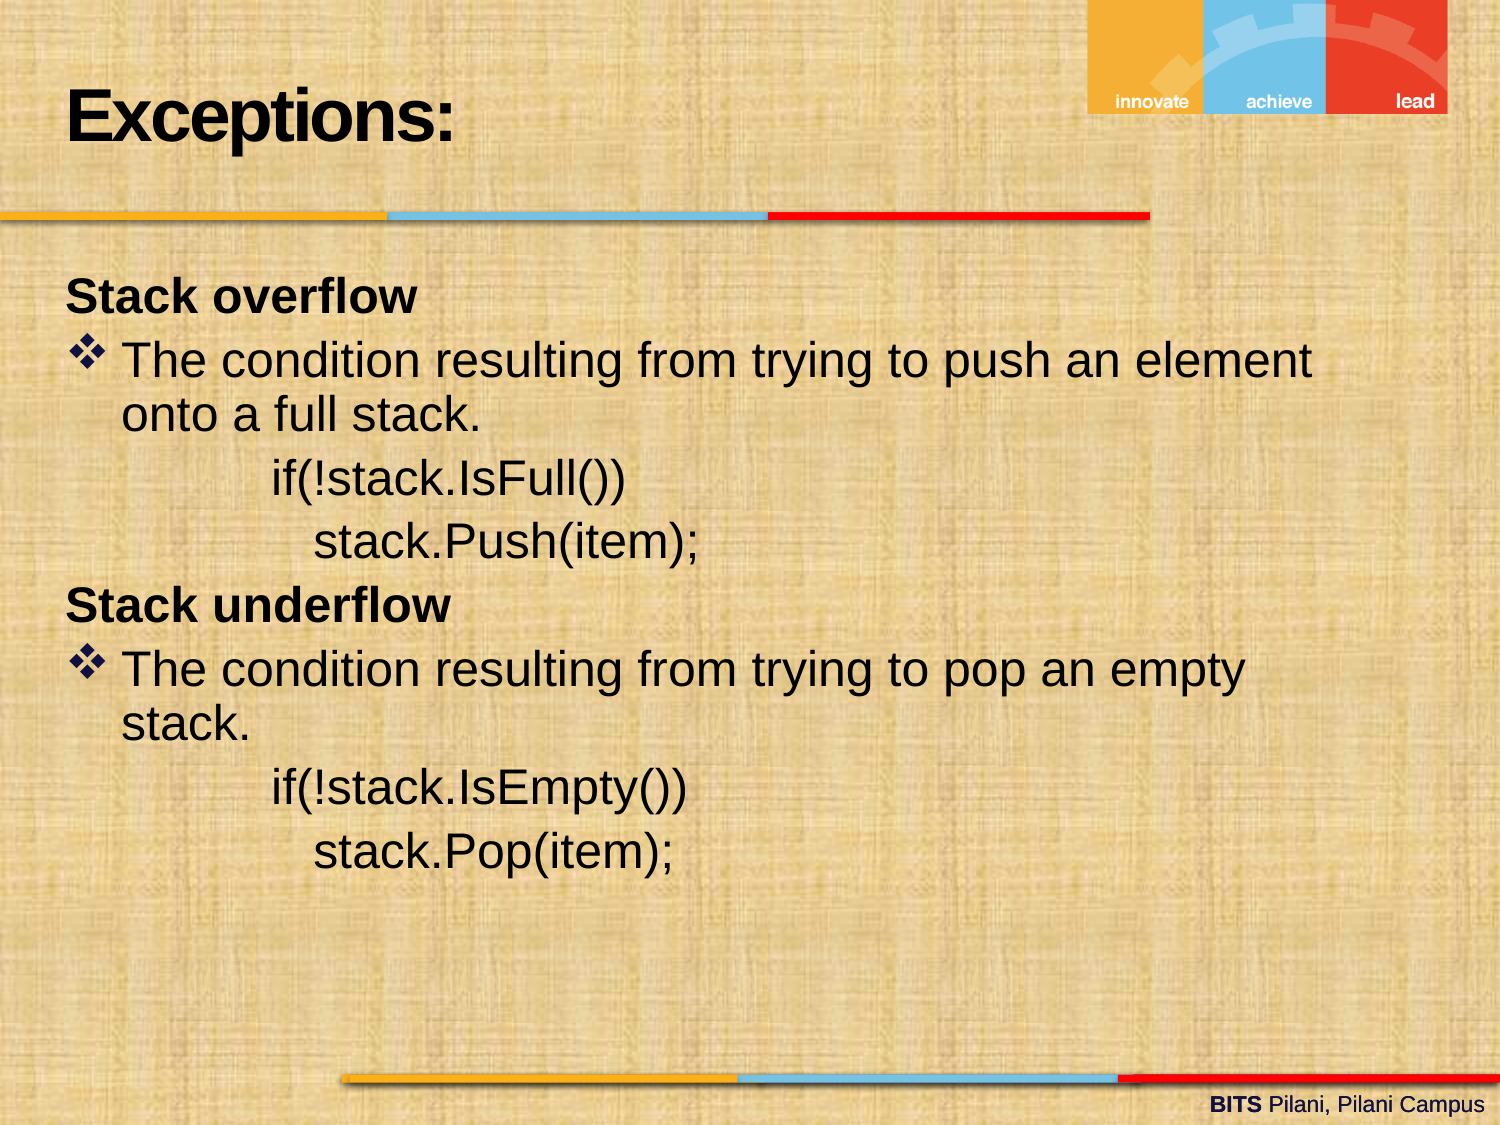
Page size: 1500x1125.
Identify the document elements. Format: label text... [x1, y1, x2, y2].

picture [0, 0, 1500, 1125]
list Stack overflow The condition resulting from trying to push an element onto a full stack. if(!stack.IsFull()) stack.Push(item); Stack underflow The condition resulting from trying to pop an empty stack. if(!stack.IsEmpty()) stack.Pop(item); [50, 262, 1400, 1005]
list Exceptions: [50, 24, 1088, 213]
